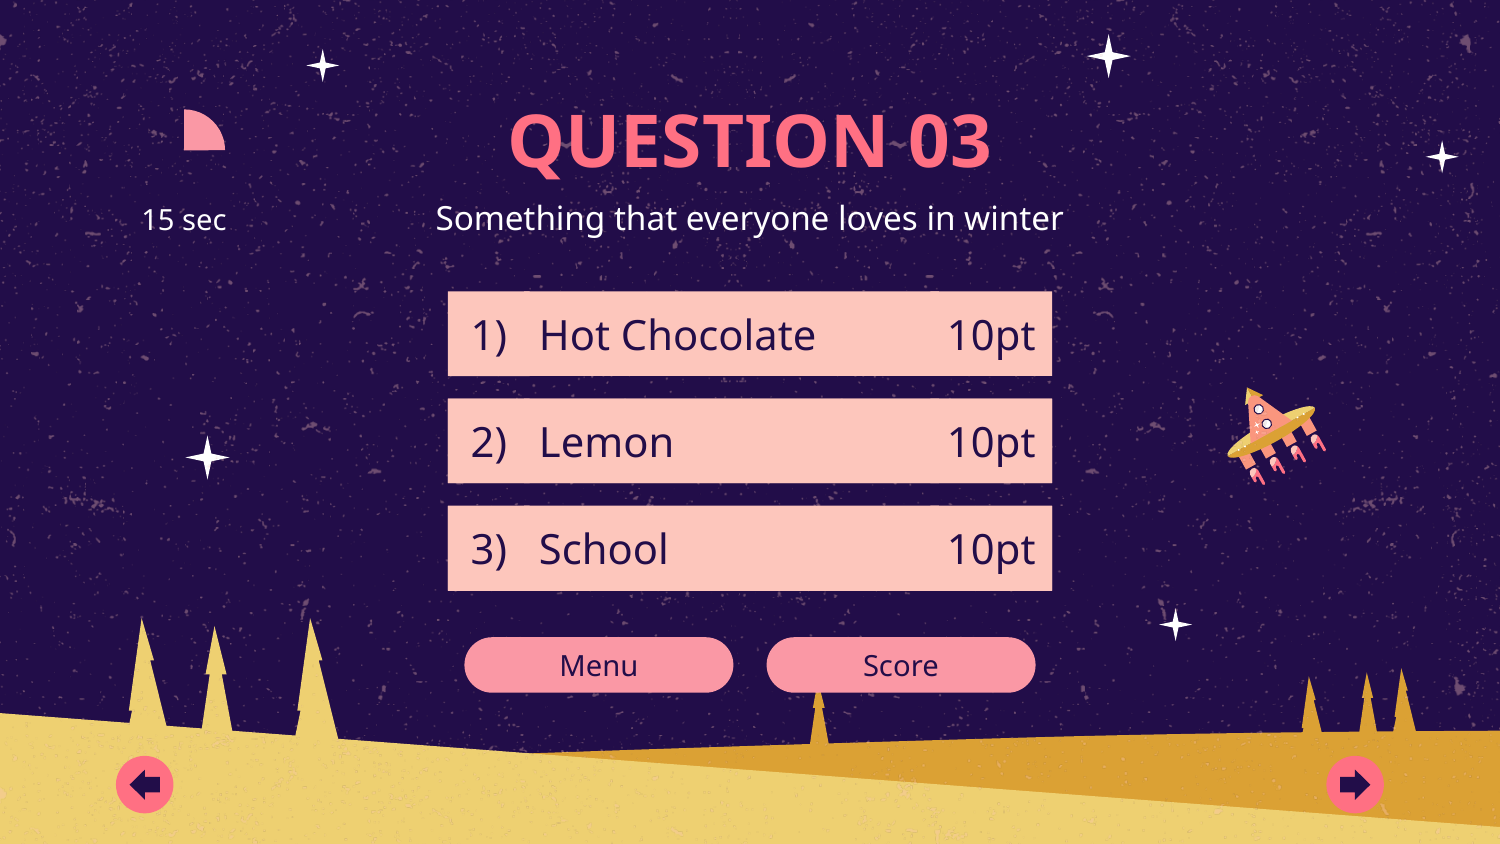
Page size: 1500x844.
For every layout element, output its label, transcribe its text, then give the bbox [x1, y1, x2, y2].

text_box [1326, 755, 1385, 814]
title QUESTION 03 [355, 87, 1145, 189]
subtitle Something that everyone loves in winter [355, 189, 1145, 245]
title 15pt [185, 435, 230, 480]
text_box Score [766, 637, 1036, 693]
title 10pt [930, 505, 1053, 591]
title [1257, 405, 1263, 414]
title 3) [447, 505, 530, 591]
title 15pt [1086, 34, 1131, 79]
title 15pt [1159, 608, 1193, 642]
subtitle Lemon [524, 398, 930, 484]
subtitle Hot Chocolate [530, 291, 930, 376]
title 10pt [930, 398, 1053, 484]
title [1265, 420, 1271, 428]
title 10pt [930, 291, 1053, 376]
text_box 15 sec [111, 191, 257, 247]
title 15pt [1425, 140, 1459, 174]
text_box Menu [464, 637, 734, 693]
title 1) [447, 291, 530, 377]
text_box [115, 755, 174, 814]
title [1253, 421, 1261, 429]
title 15pt [306, 48, 340, 82]
subtitle School [530, 505, 930, 591]
text_box [184, 109, 226, 151]
title 2) [447, 398, 524, 484]
